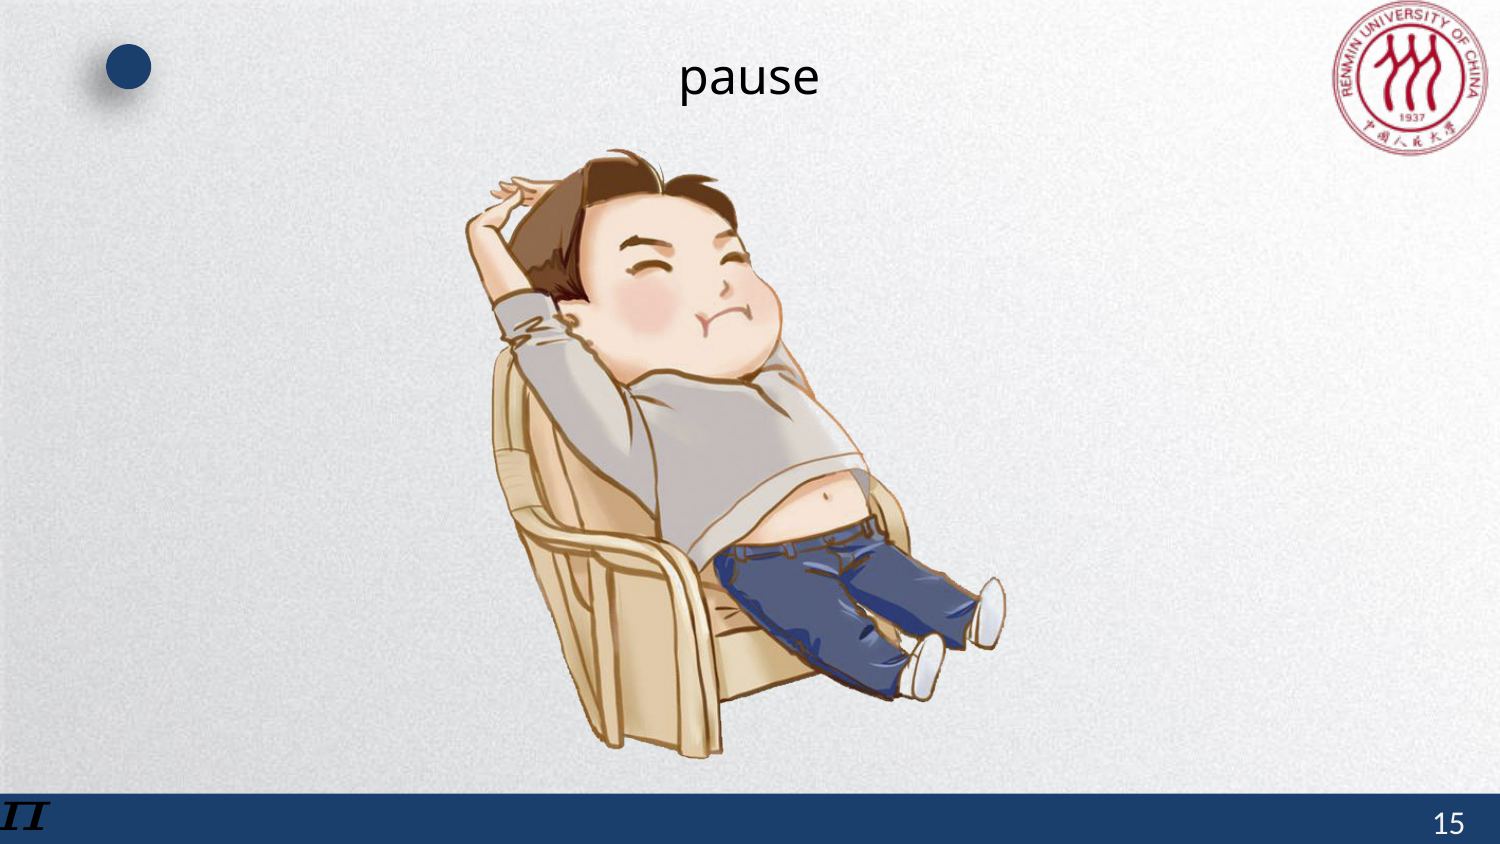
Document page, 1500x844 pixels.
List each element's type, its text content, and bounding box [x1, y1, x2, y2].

picture [0, 0, 1500, 793]
title pause [75, 33, 1425, 116]
